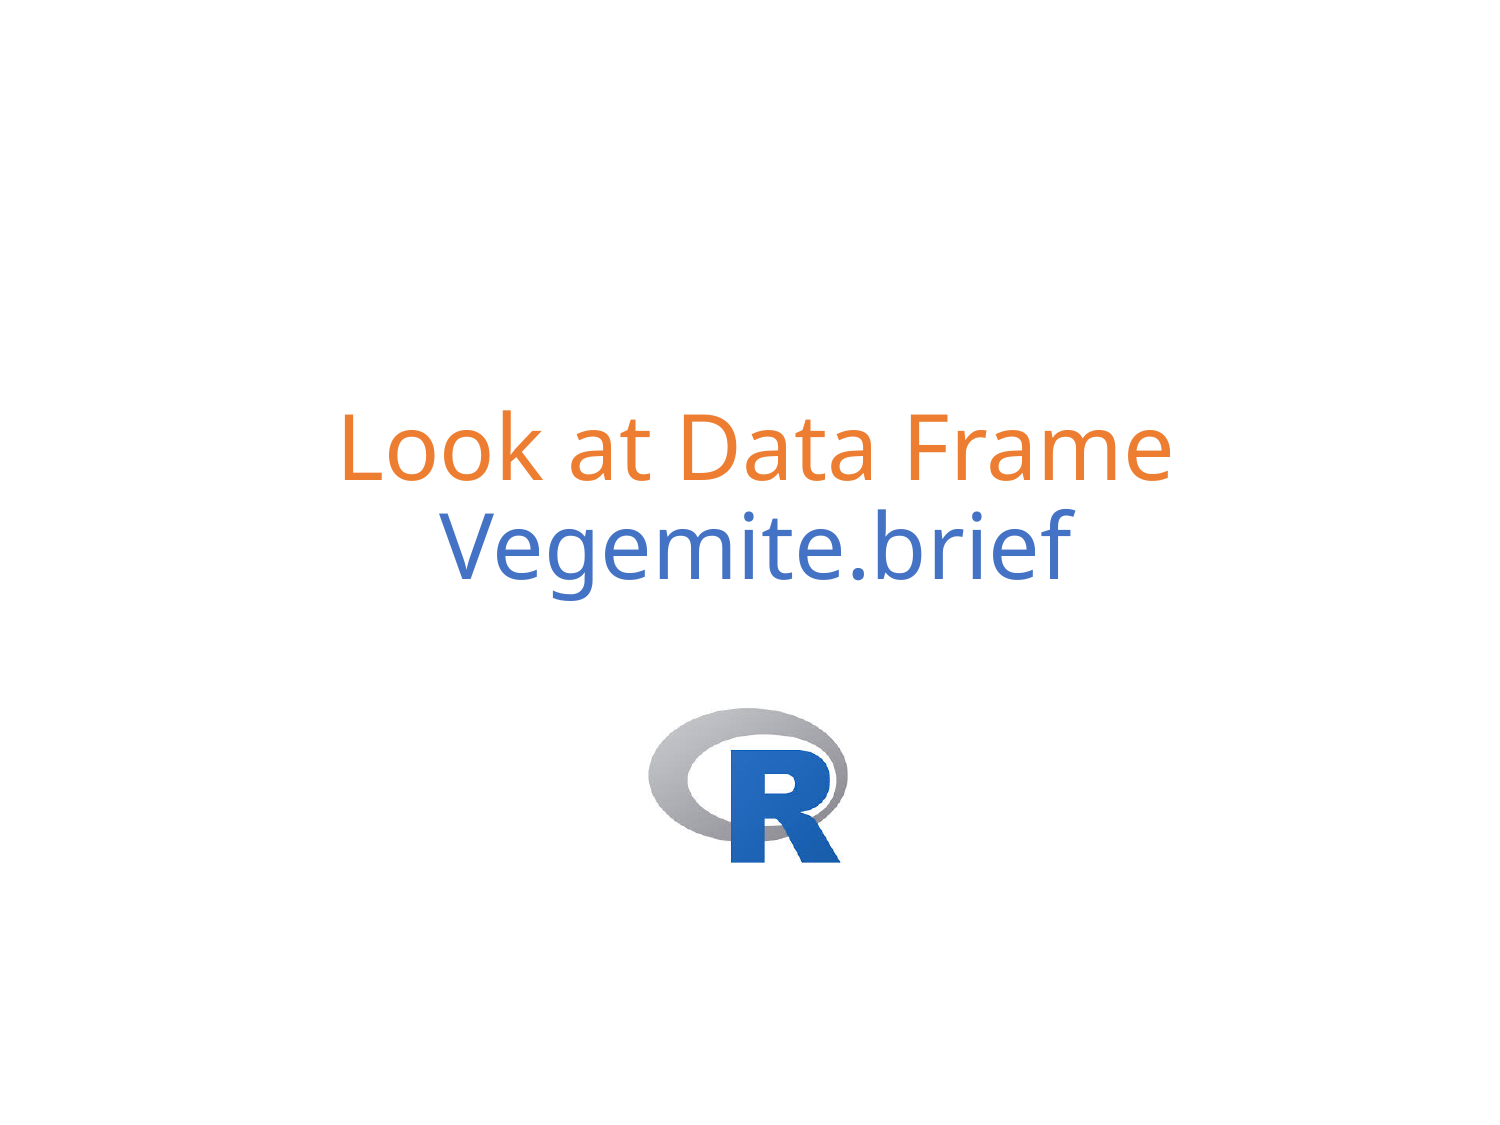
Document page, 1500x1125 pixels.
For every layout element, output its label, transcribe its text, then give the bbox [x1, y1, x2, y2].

picture [648, 706, 848, 863]
text_box Look at Data Frame Vegemite.brief [146, 394, 1365, 801]
